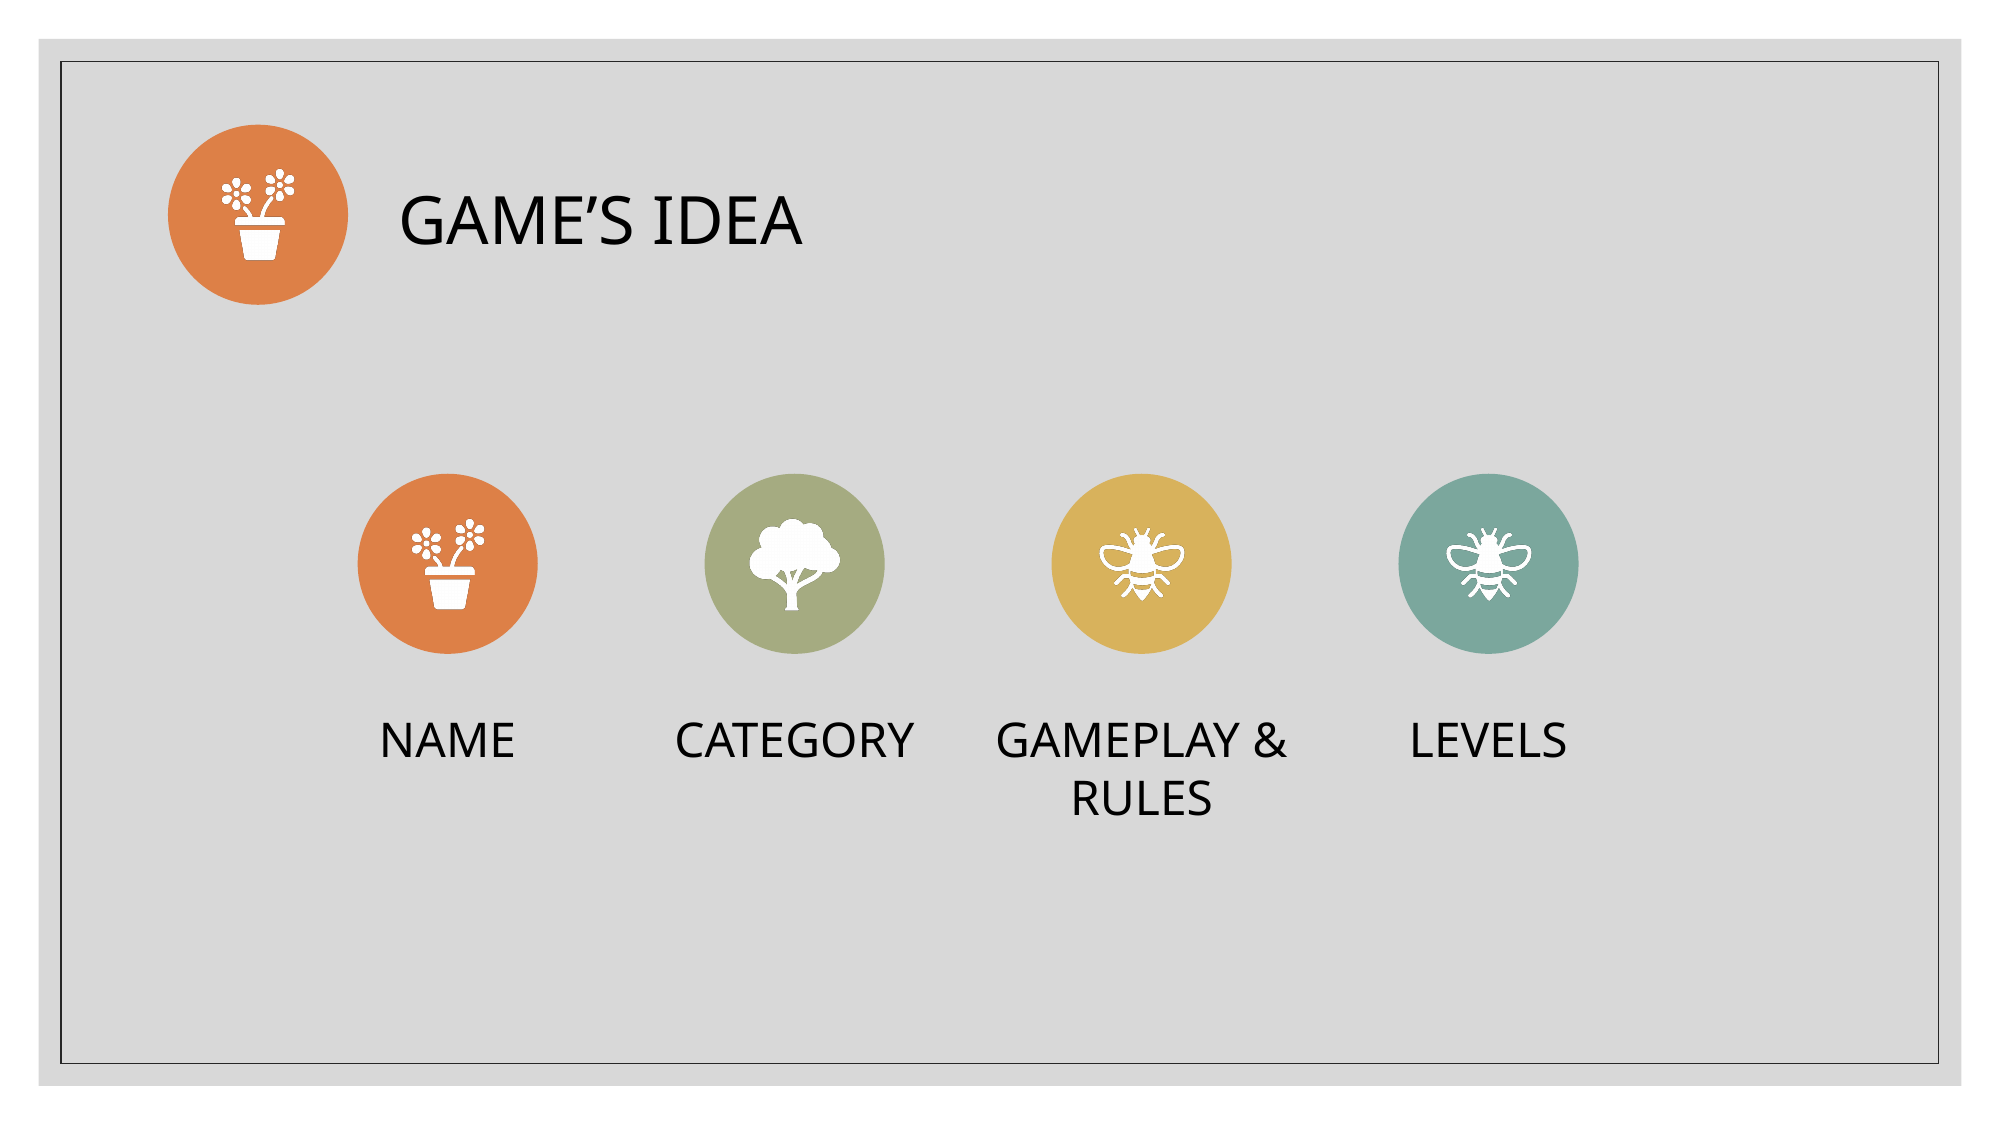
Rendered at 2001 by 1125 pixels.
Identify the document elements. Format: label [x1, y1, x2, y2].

list [143, 109, 1509, 467]
text_box [110, 470, 1826, 832]
